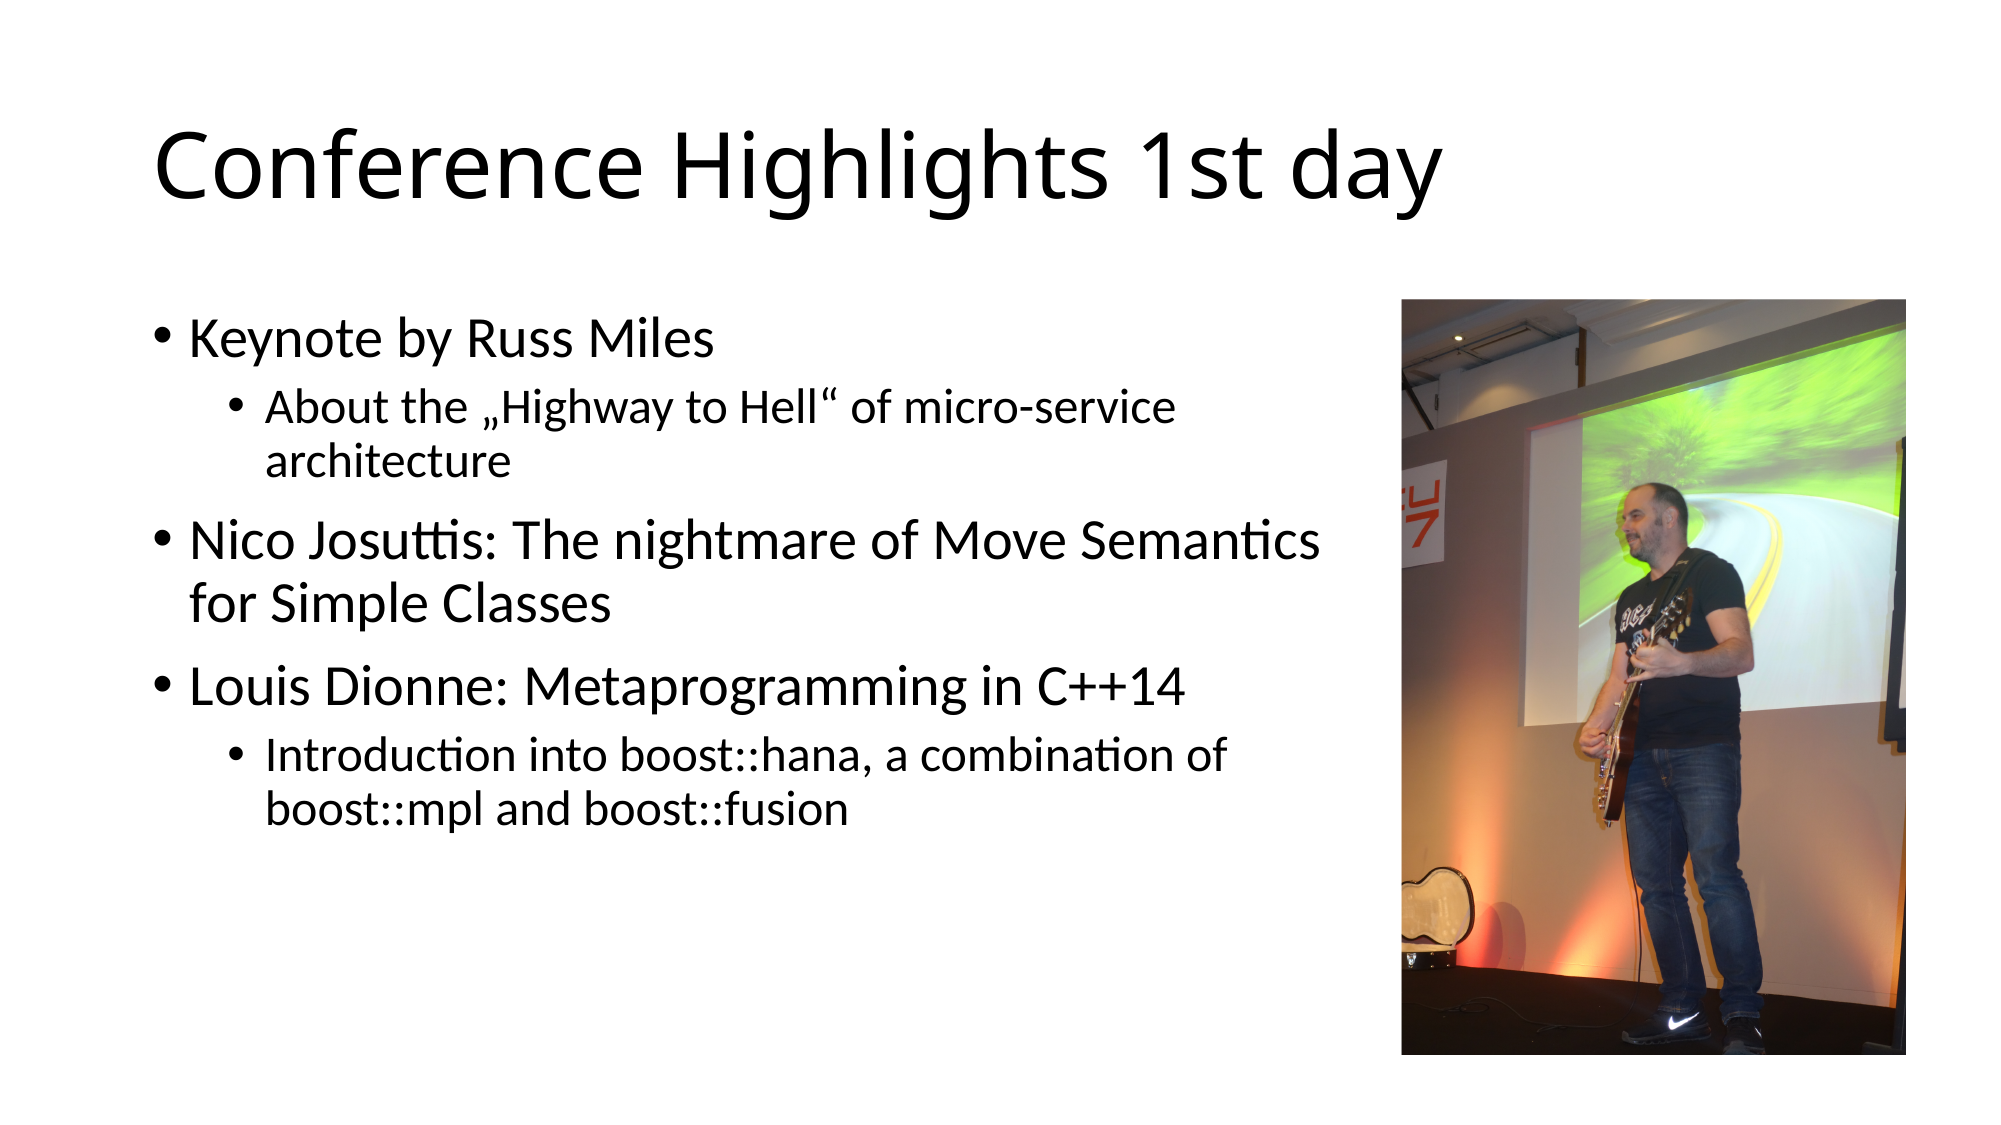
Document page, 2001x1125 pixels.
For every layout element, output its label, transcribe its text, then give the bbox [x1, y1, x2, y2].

list Keynote by Russ Miles About the „Highway to Hell“ of micro-service architecture Nico Josuttis: The nightmare of Move Semantics for Simple Classes Louis Dionne: Metaprogramming in C++14 Introduction into boost::hana, a combination of boost::mpl and boost::fusion [137, 299, 1402, 1014]
picture [1275, 300, 2000, 1054]
title Conference Highlights 1st day [137, 59, 1863, 278]
